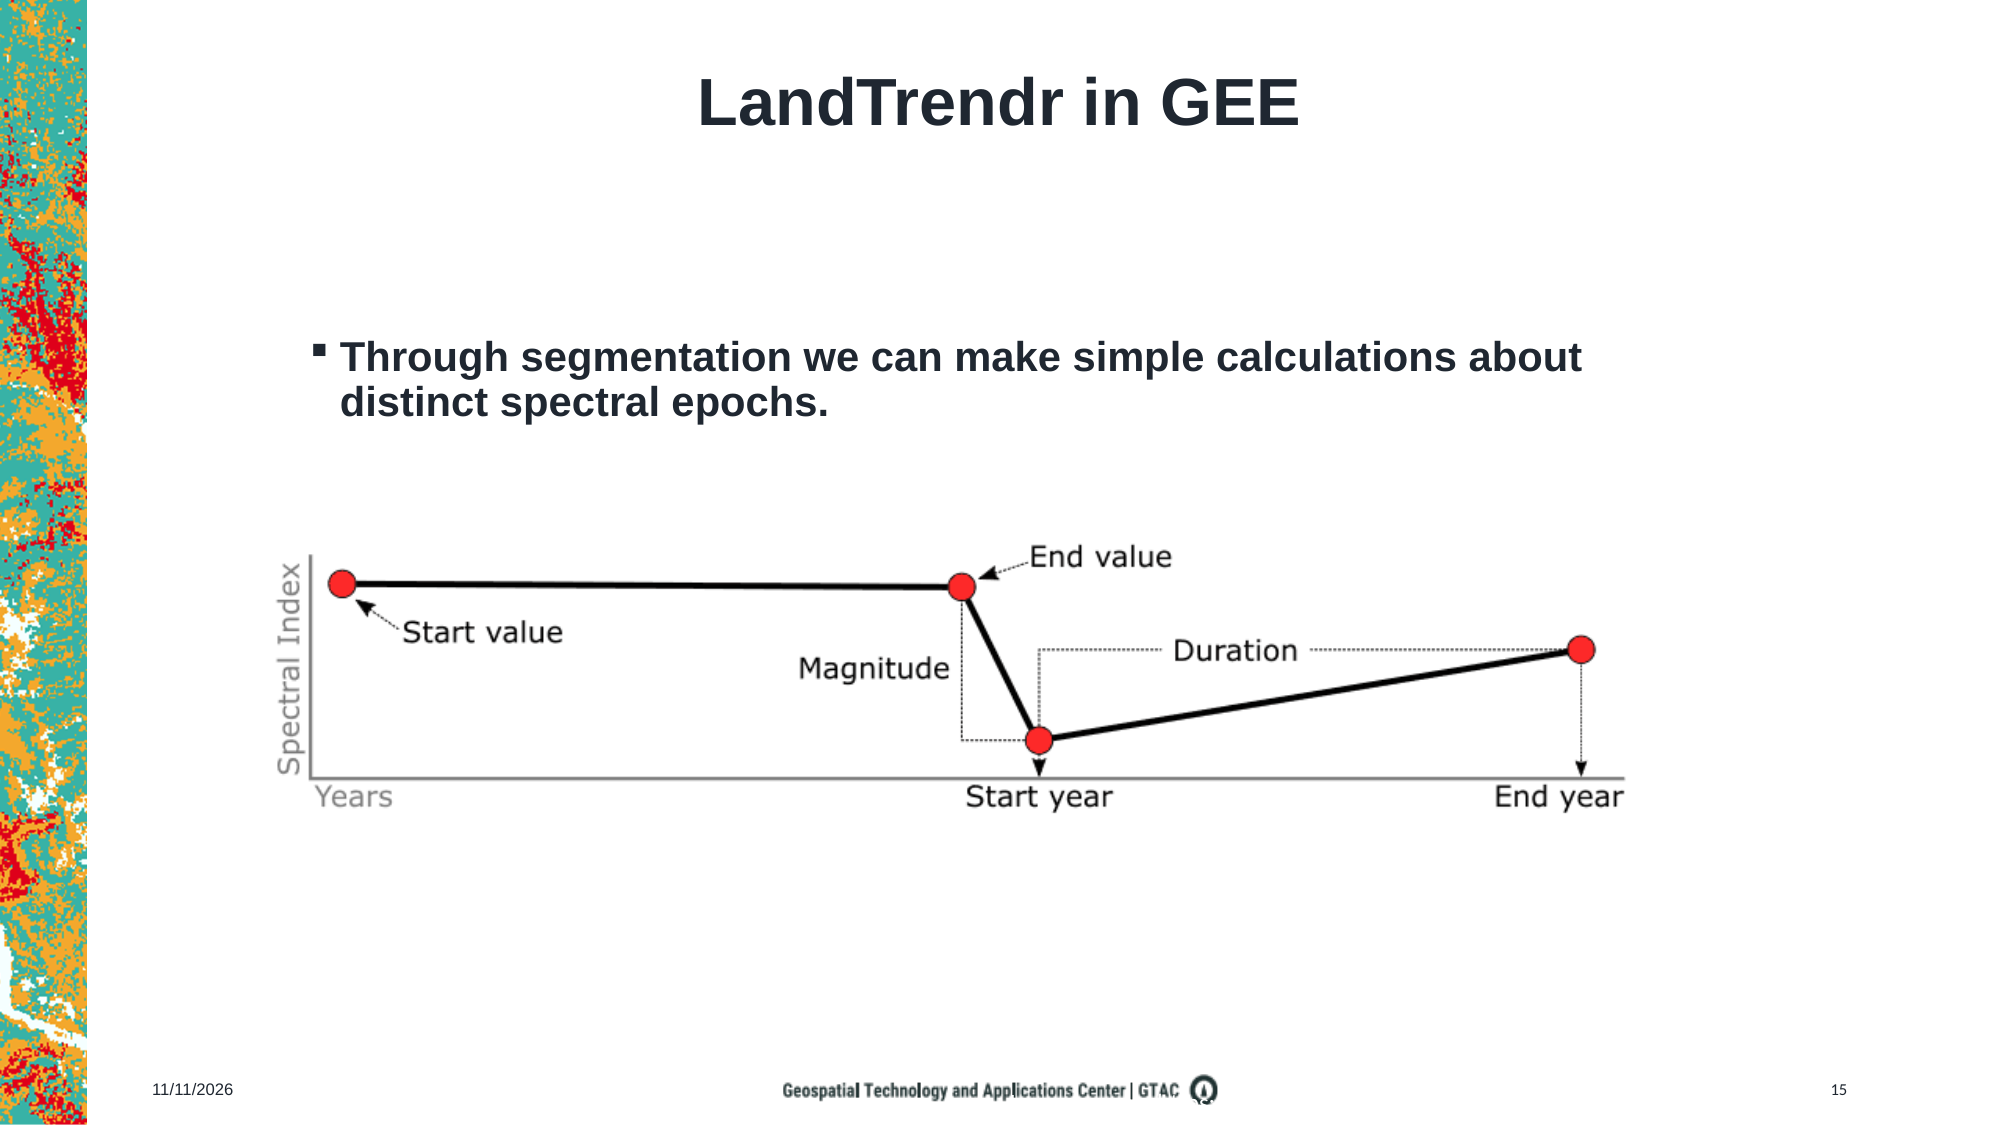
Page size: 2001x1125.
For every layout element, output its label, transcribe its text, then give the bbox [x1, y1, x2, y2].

list Through segmentation we can make simple calculations about distinct spectral epochs. [295, 328, 1646, 487]
title LandTrendr in GEE [137, 59, 1863, 278]
text_box Image source: https://emapr.github.io/LT-GEE/landtrendr.html [994, 1078, 1730, 1124]
picture [0, 0, 87, 1125]
picture [259, 528, 1687, 821]
